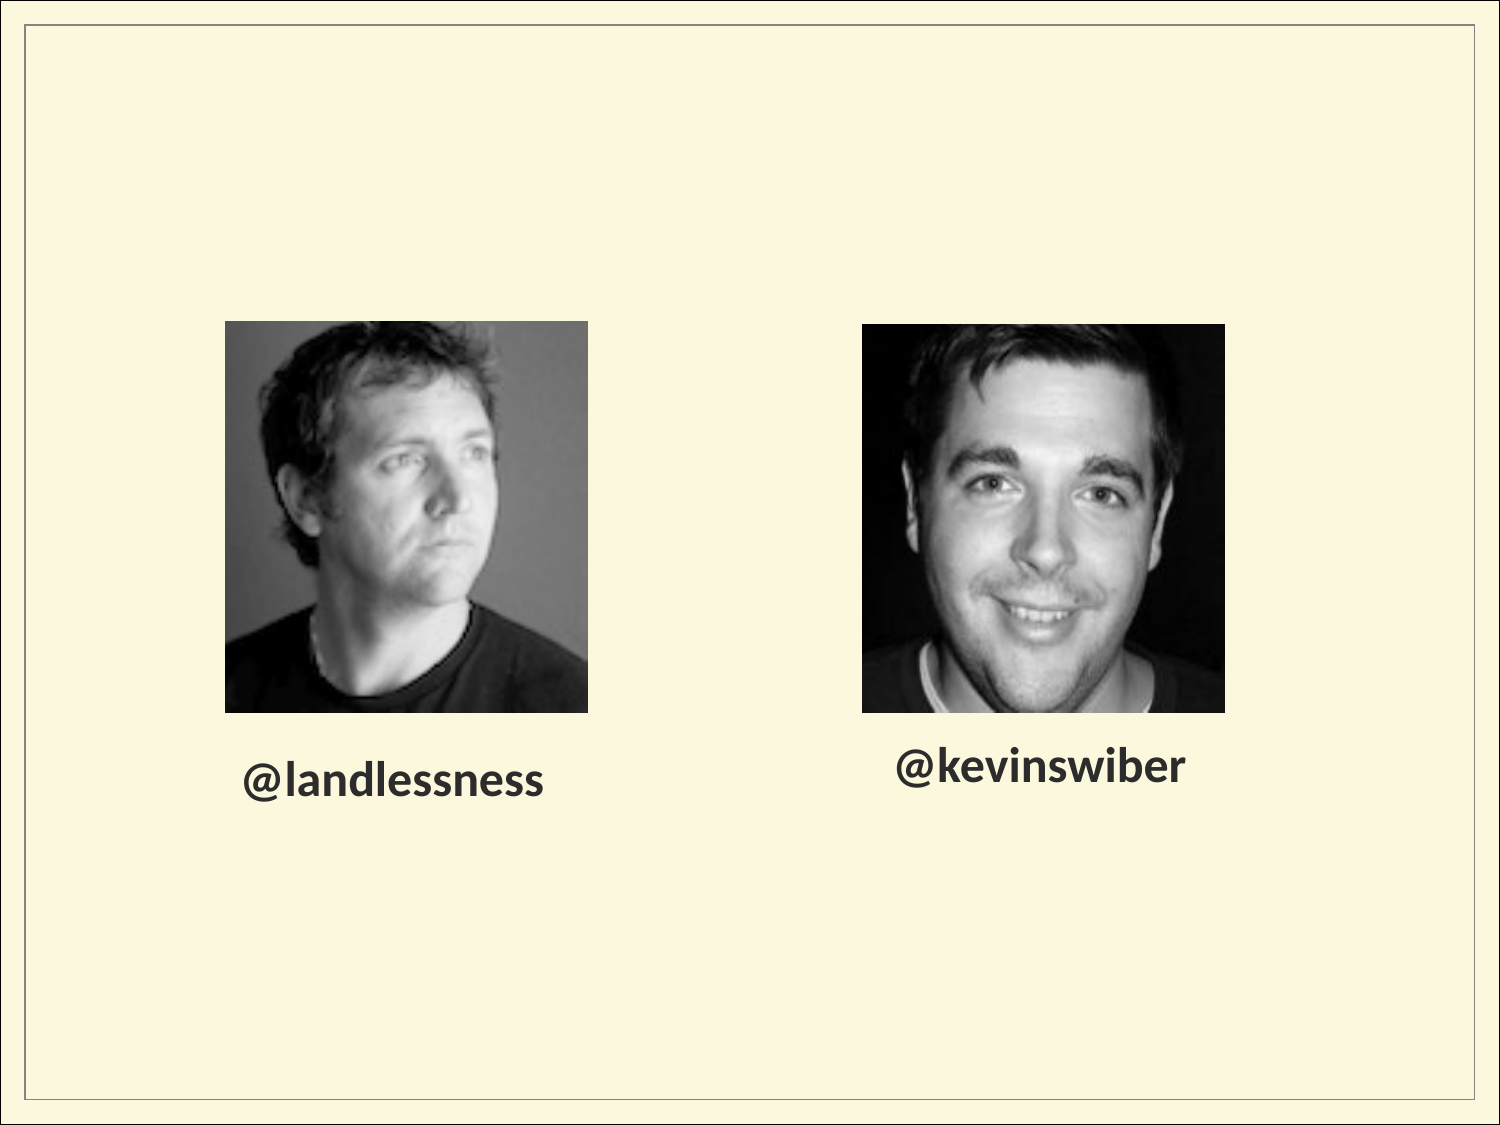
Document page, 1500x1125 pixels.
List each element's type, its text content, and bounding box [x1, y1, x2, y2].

text_box @landlessness [224, 739, 560, 815]
picture [224, 321, 588, 713]
picture [862, 324, 1226, 713]
text_box @kevinswiber [877, 724, 1202, 800]
